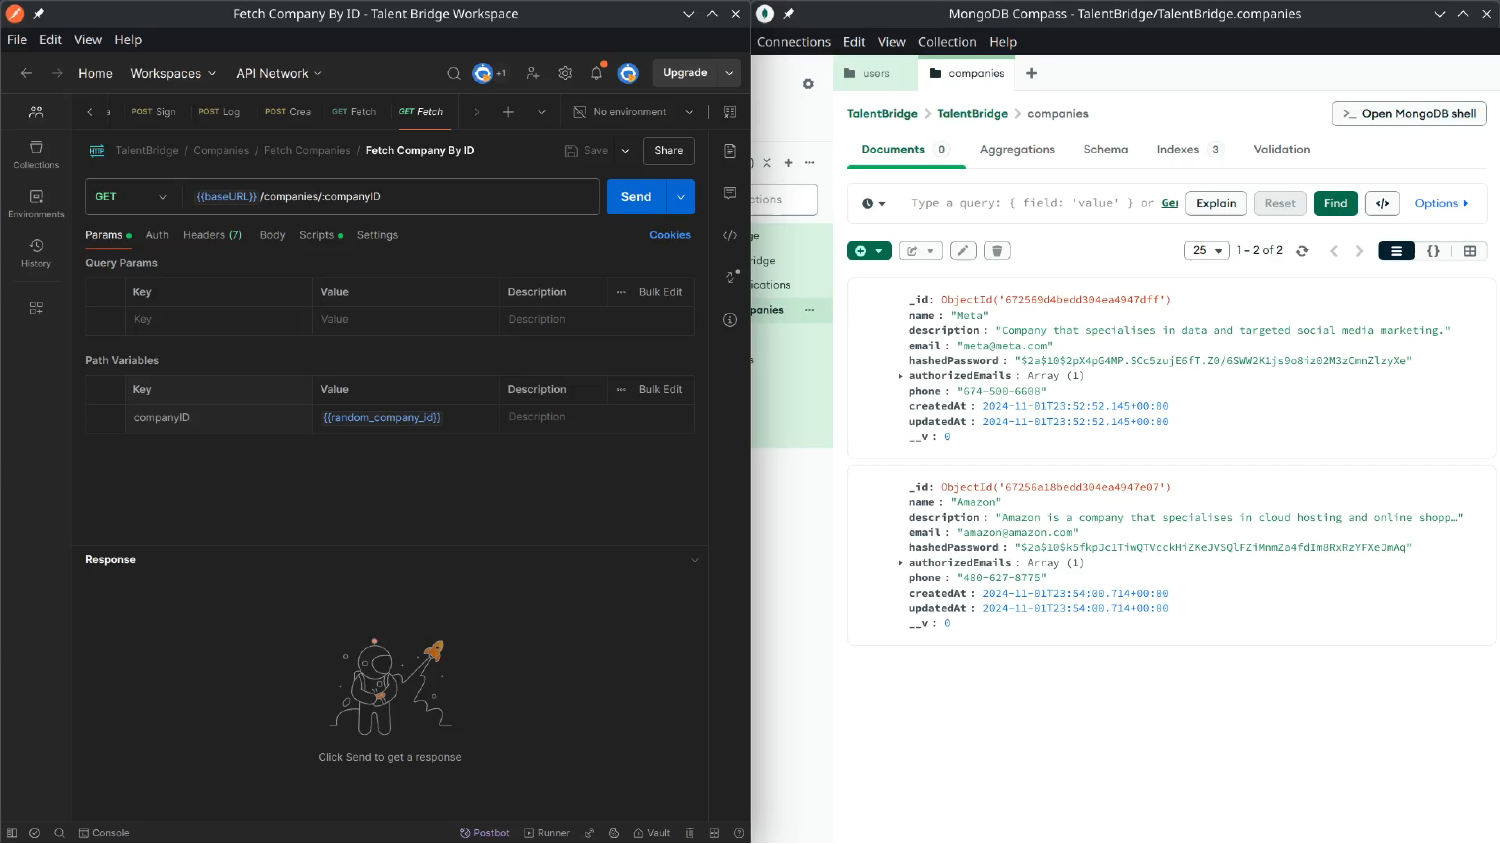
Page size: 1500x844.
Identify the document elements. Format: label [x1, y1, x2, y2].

text_box [0, 0, 1500, 844]
